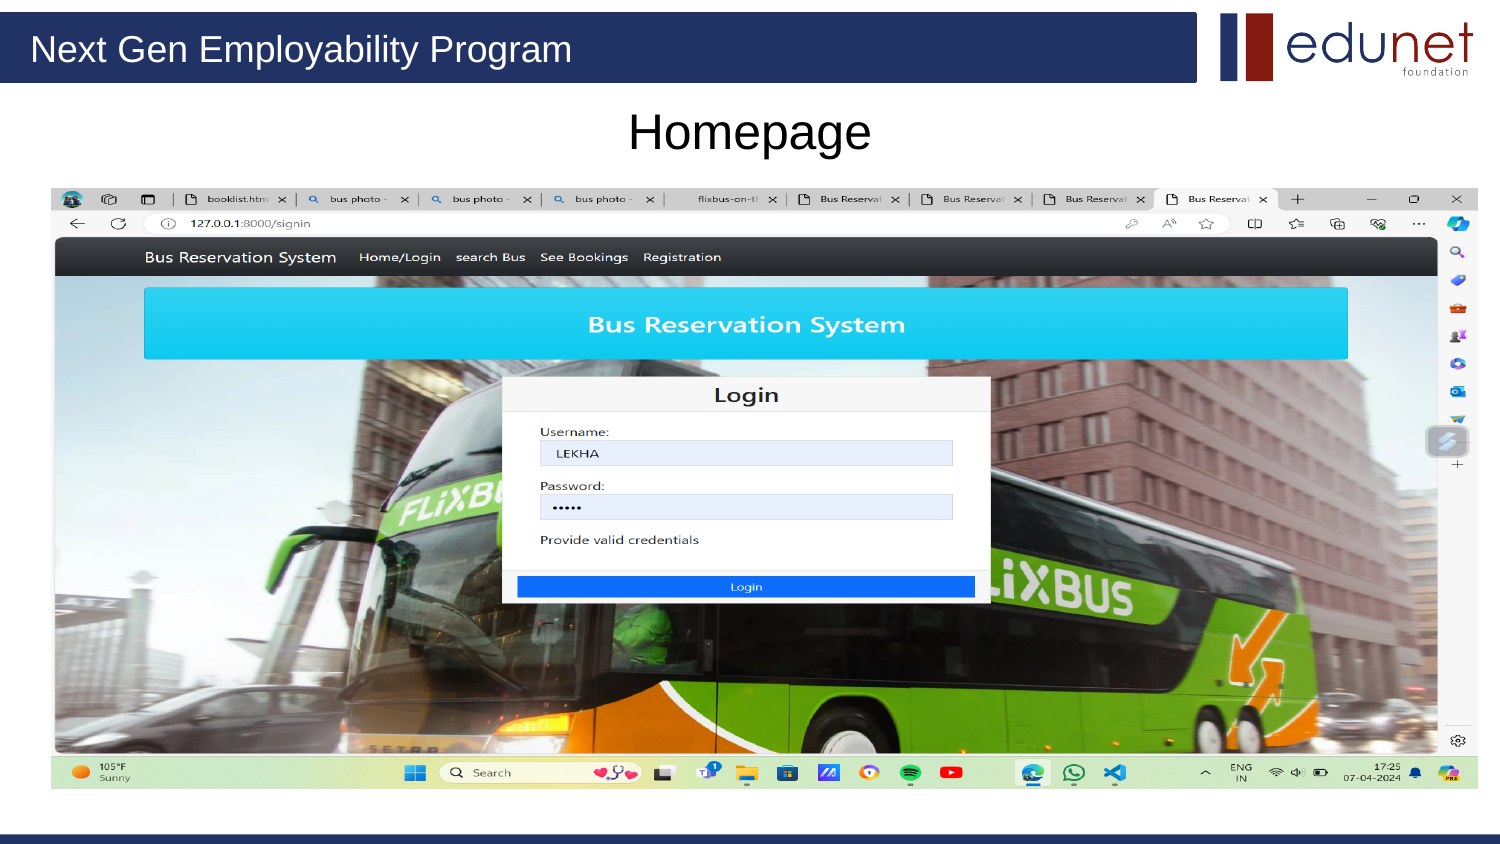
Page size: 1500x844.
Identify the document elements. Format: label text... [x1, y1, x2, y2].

picture [50, 188, 1478, 790]
picture [1279, 14, 1482, 83]
title Homepage [25, 100, 1475, 175]
